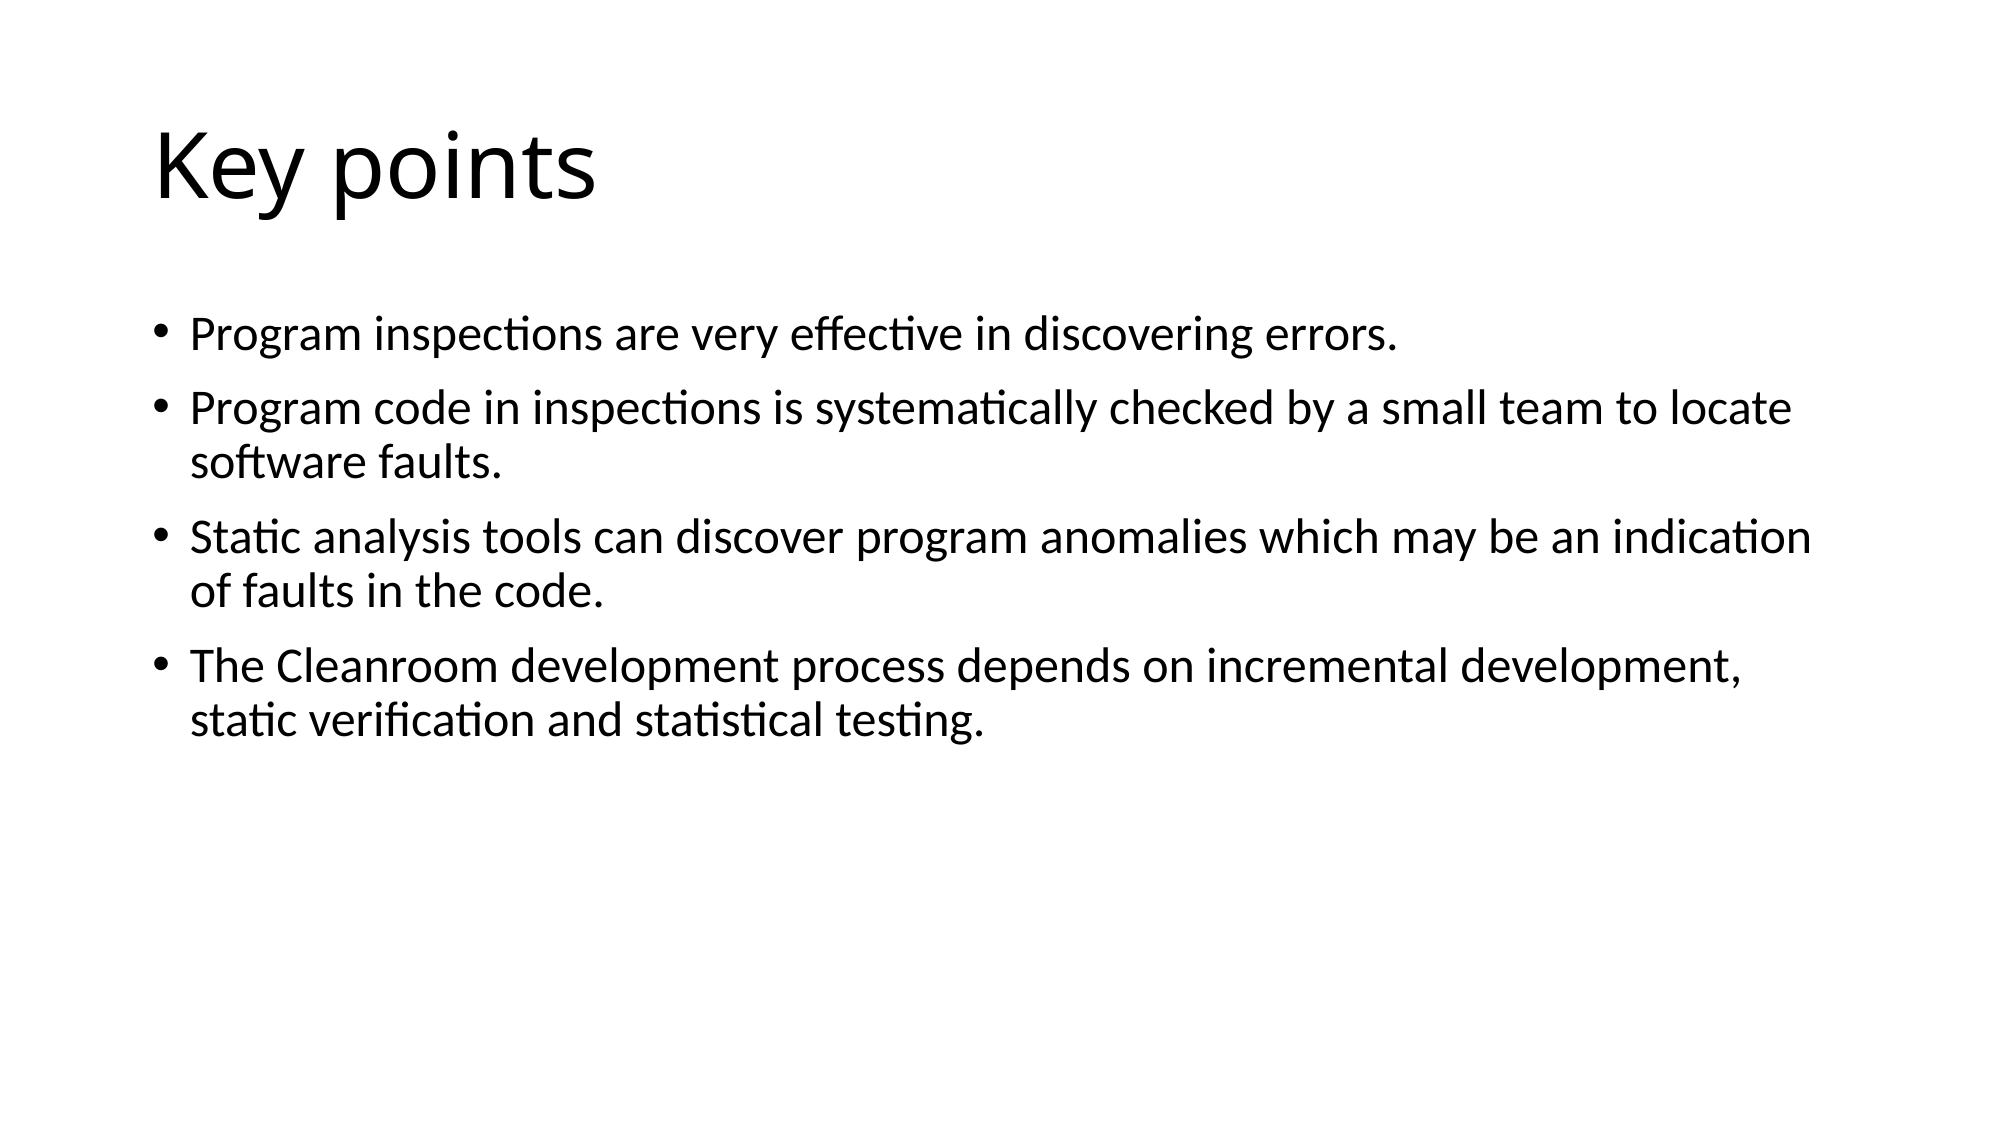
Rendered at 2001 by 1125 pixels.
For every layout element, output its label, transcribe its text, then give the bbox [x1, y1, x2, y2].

list Program inspections are very effective in discovering errors. Program code in inspections is systematically checked by a small team to locate software faults. Static analysis tools can discover program anomalies which may be an indication of faults in the code. The Cleanroom development process depends on incremental development, static verification and statistical testing. [137, 299, 1863, 1014]
title Key points [137, 59, 1863, 278]
